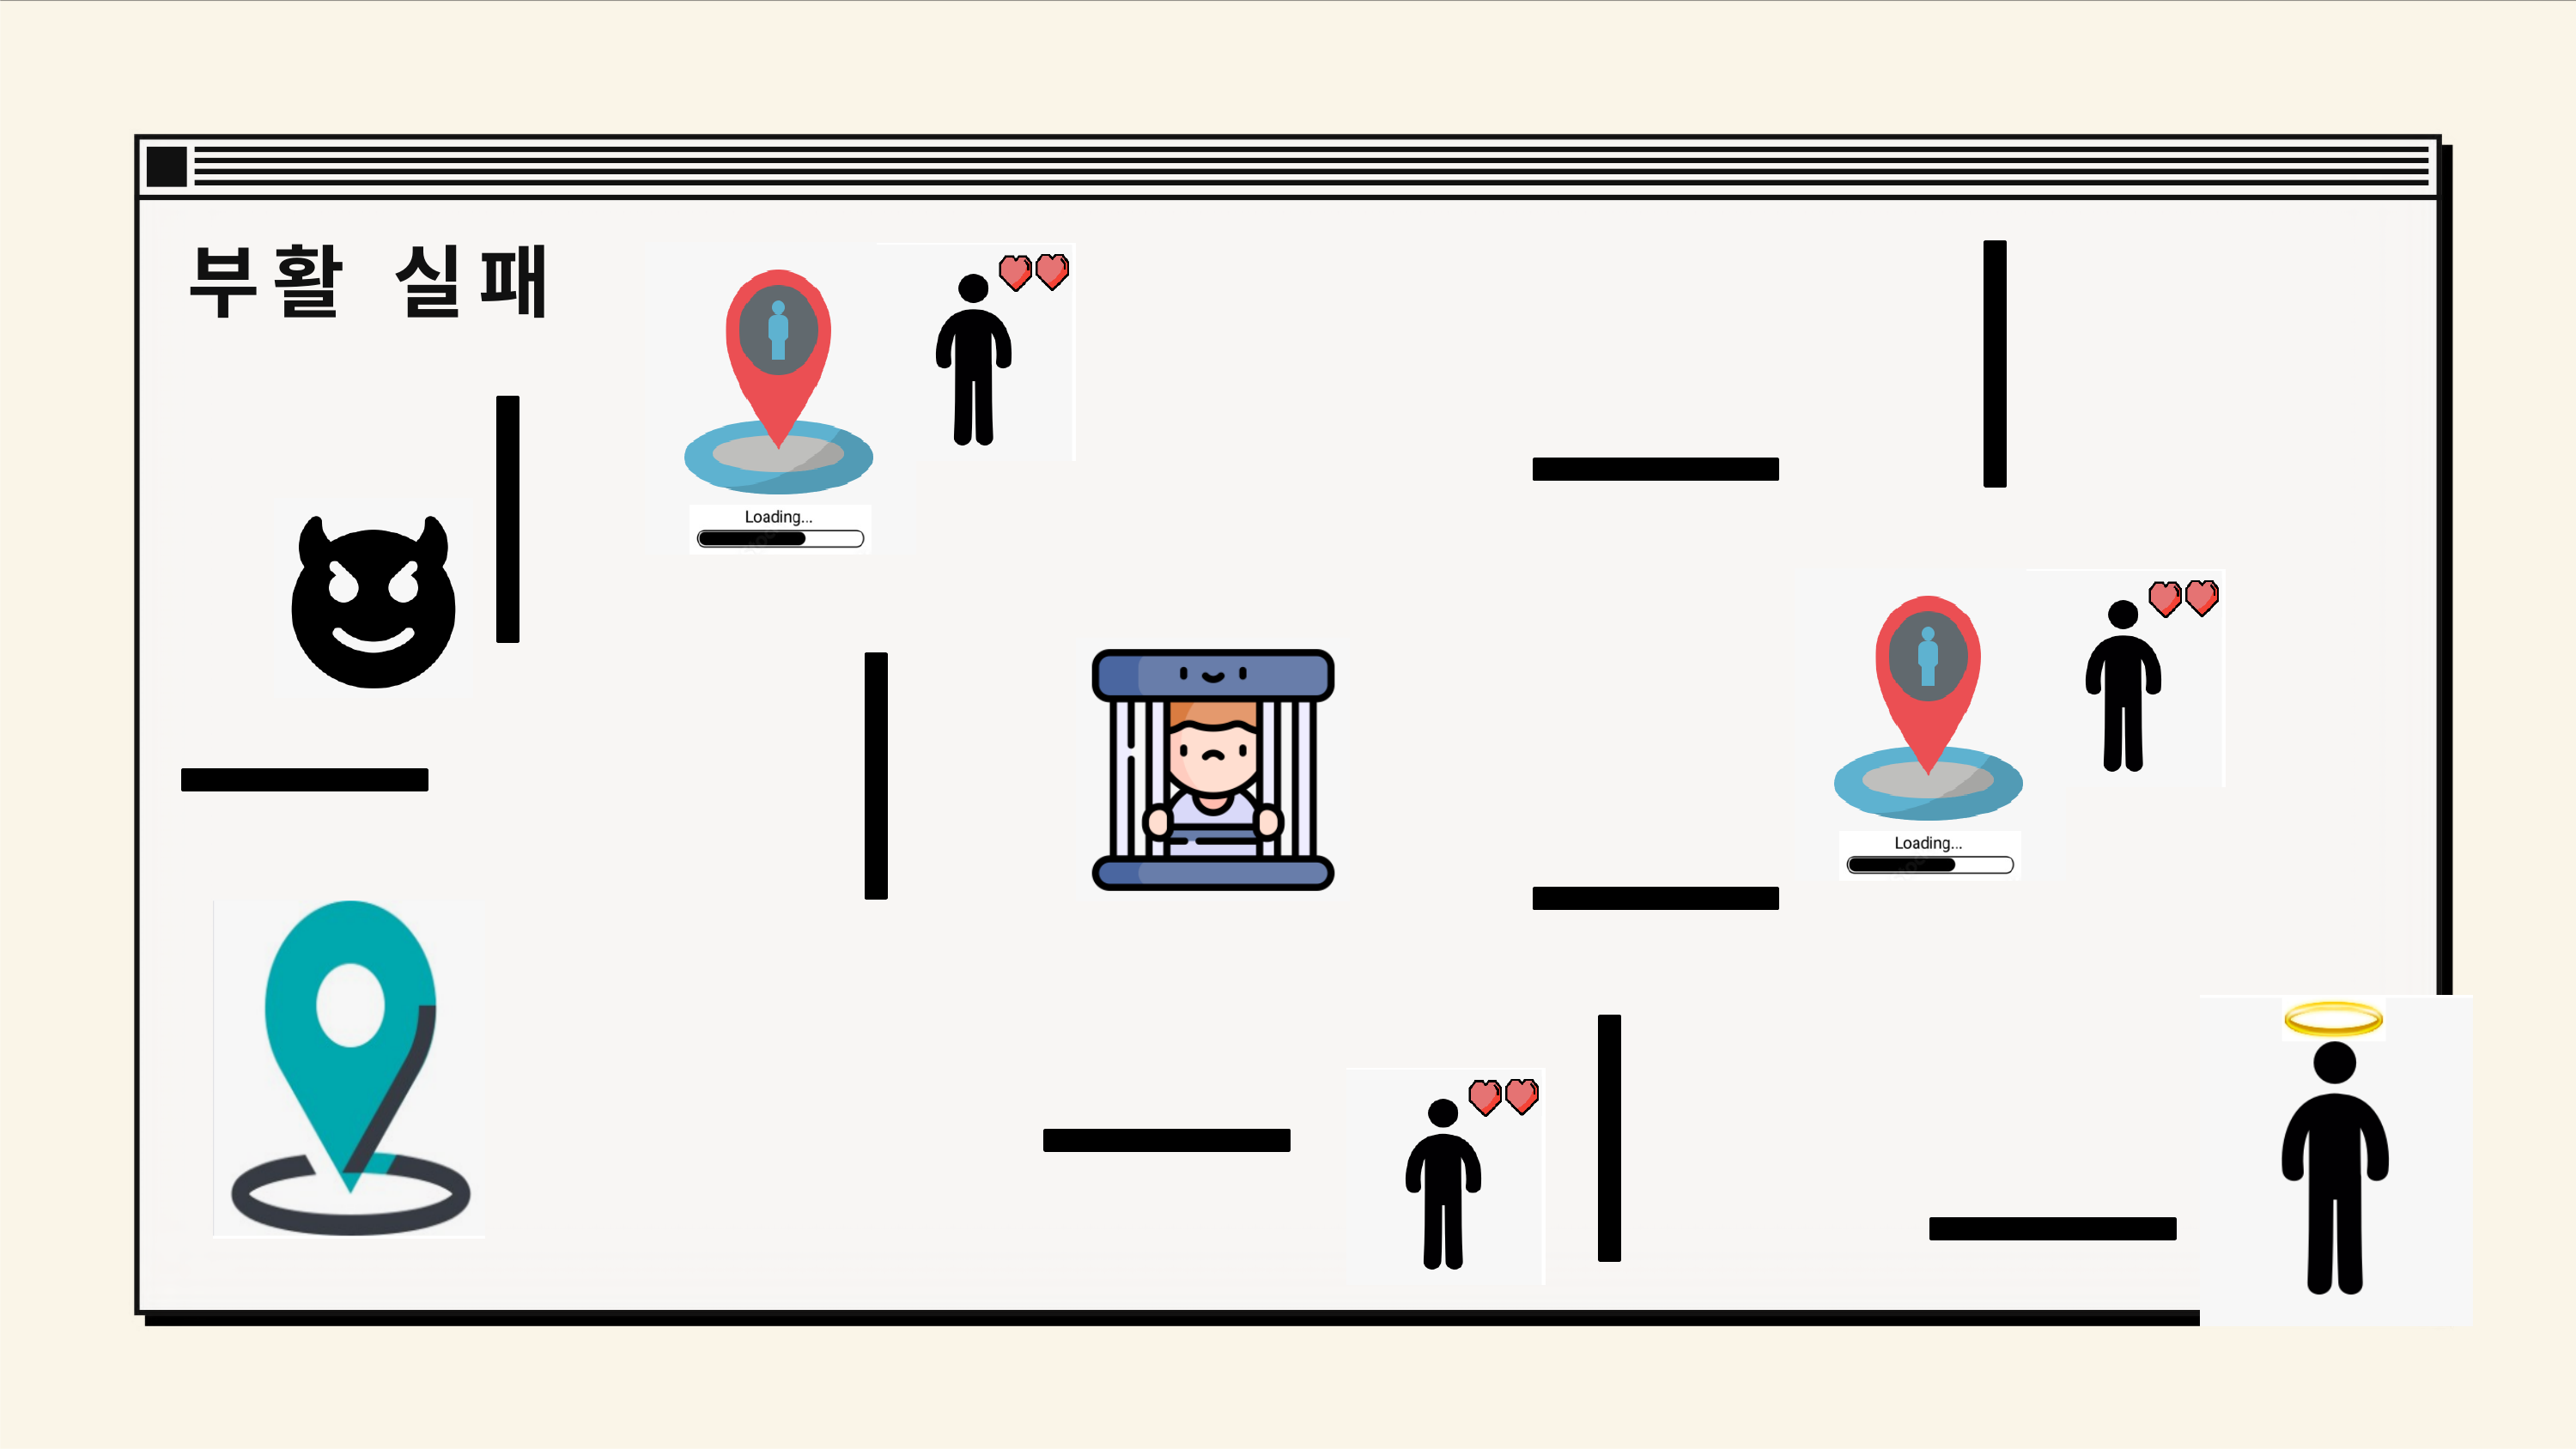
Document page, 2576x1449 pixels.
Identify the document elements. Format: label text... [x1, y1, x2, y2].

text_box [181, 768, 428, 791]
text_box [1929, 1217, 2177, 1240]
text_box [1533, 887, 1779, 910]
picture [0, 0, 2576, 1449]
text_box [1043, 1129, 1291, 1152]
text_box [1984, 240, 2007, 488]
text_box [1598, 1015, 1621, 1262]
text_box [865, 652, 888, 900]
text_box [1533, 458, 1779, 481]
title 부활 실패 [182, 230, 1348, 475]
text_box [496, 396, 519, 643]
